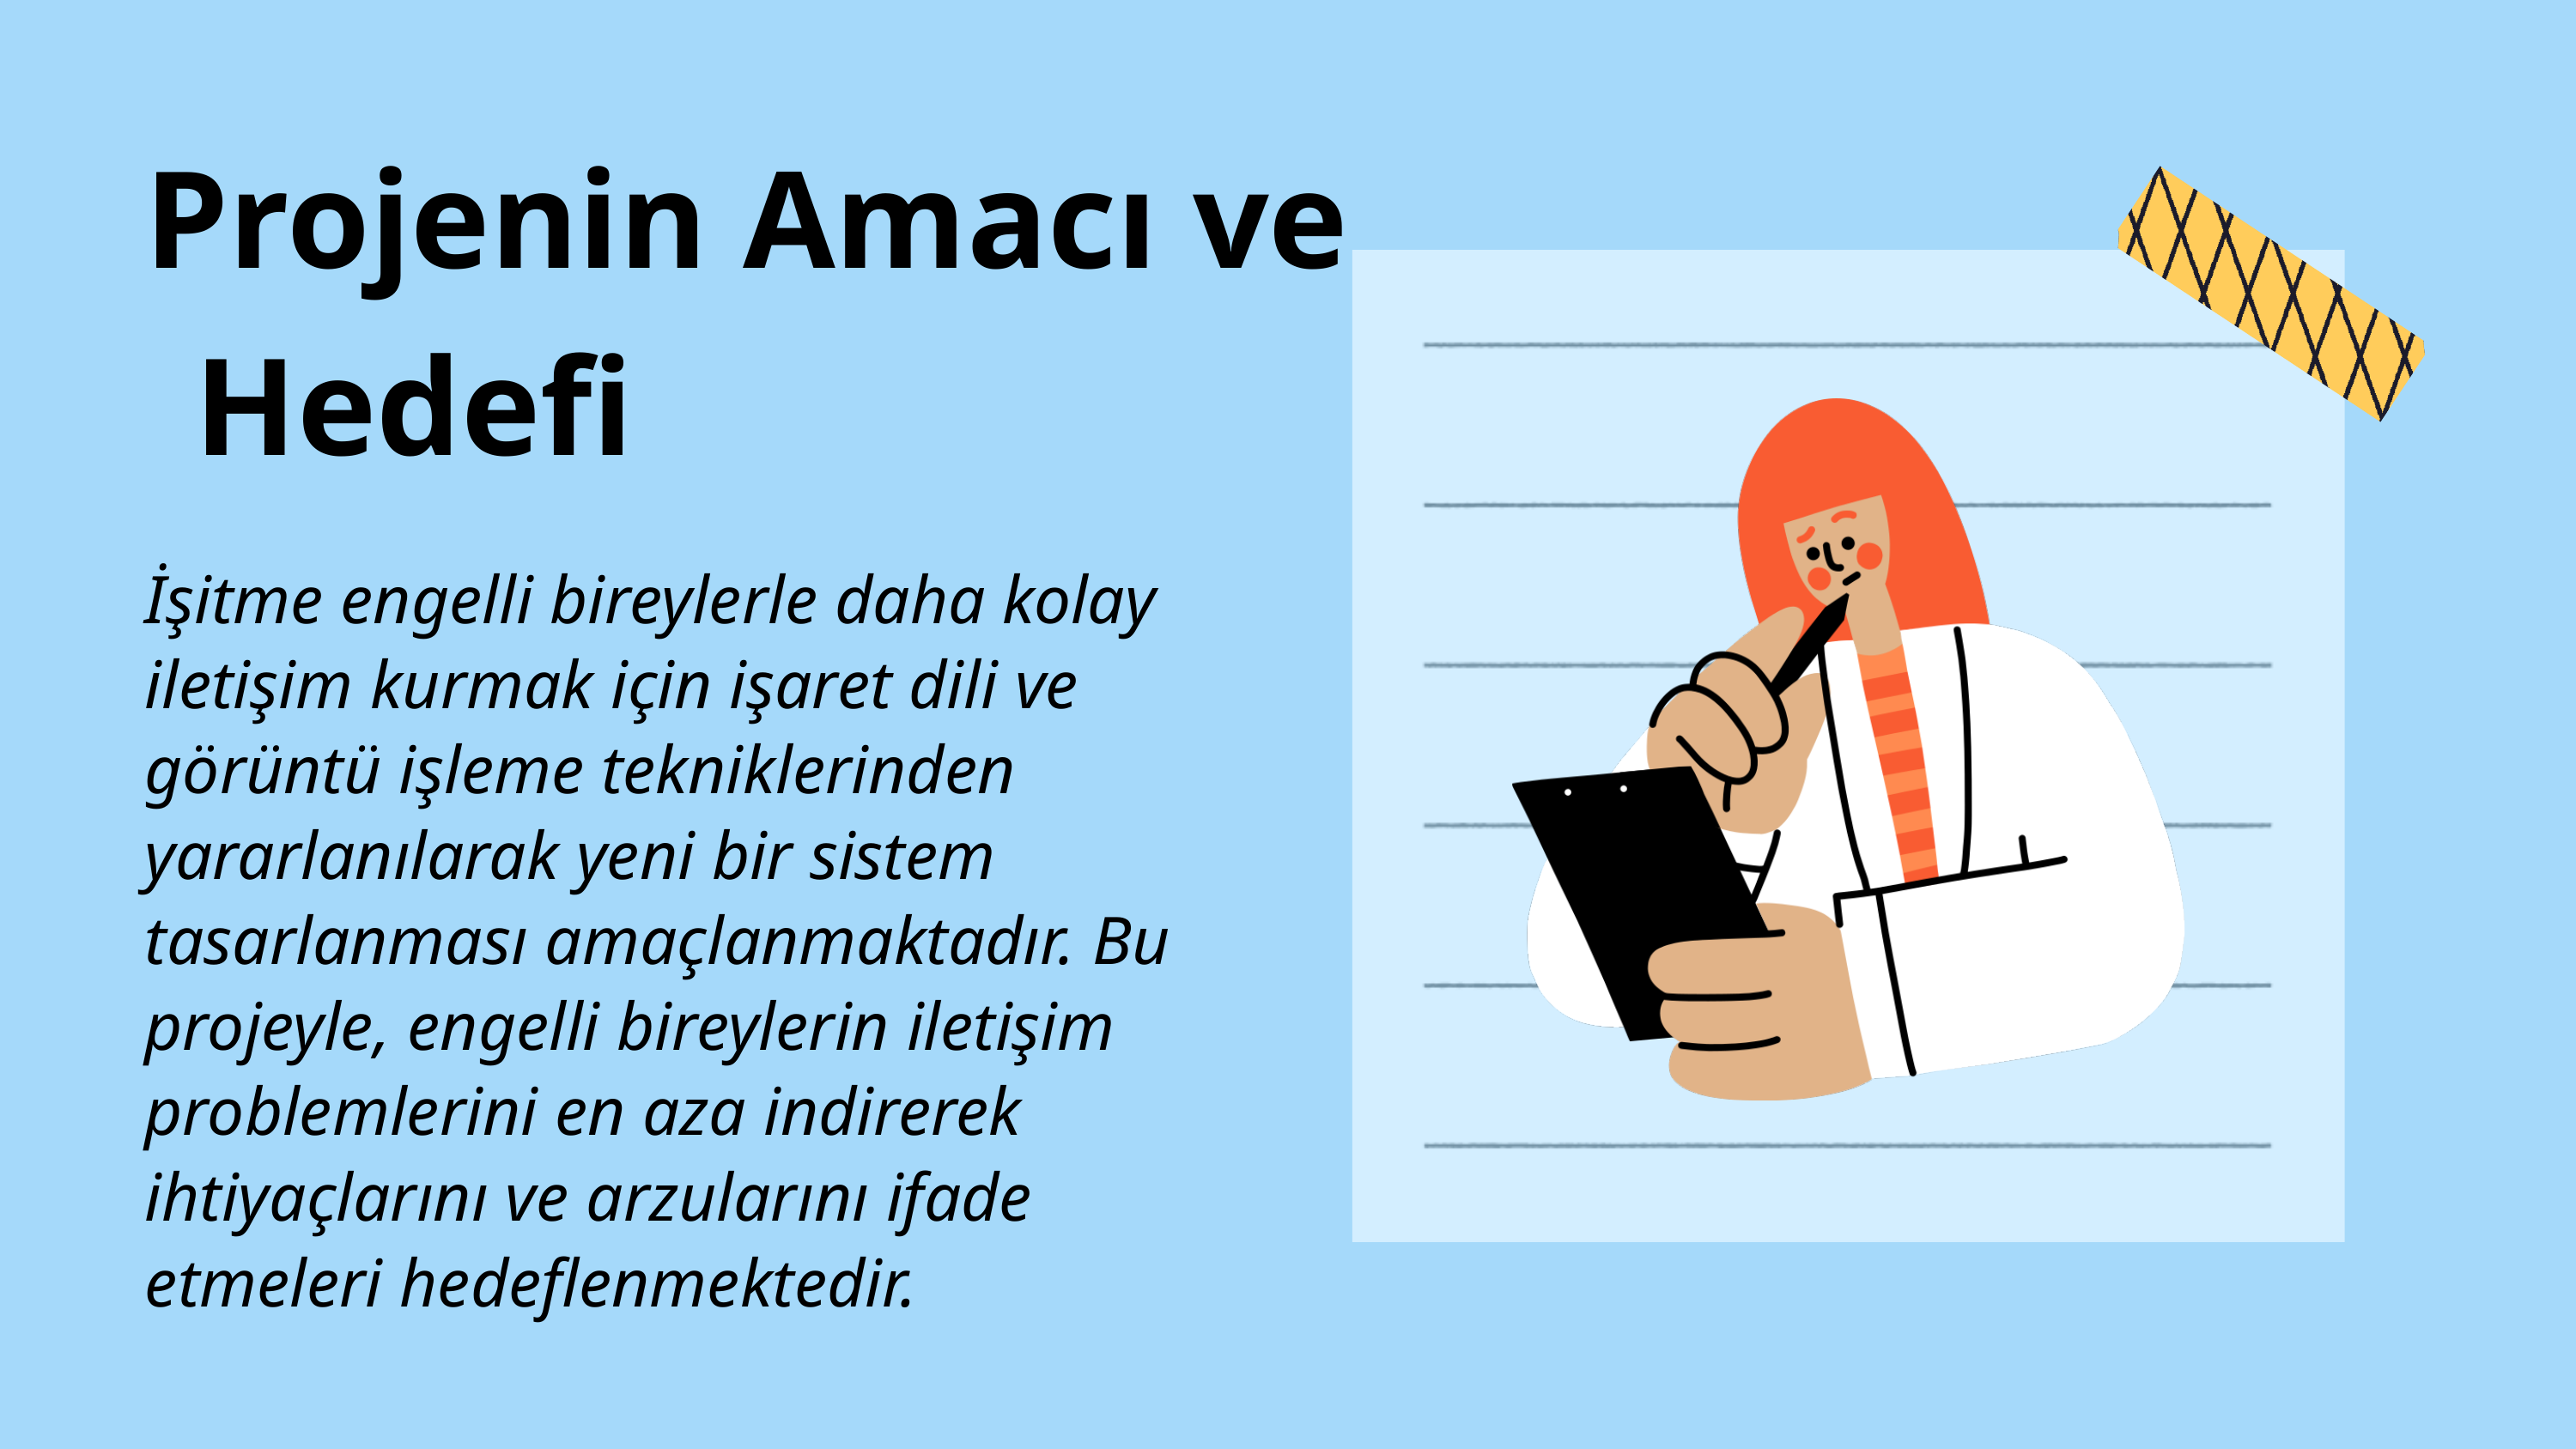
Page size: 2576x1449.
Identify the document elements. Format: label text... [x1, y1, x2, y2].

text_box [144, 144, 1353, 495]
text_box [1511, 398, 2185, 1100]
text_box İşitme engelli bireylerle daha kolay iletişim kurmak için işaret dili ve görüntü işleme tekniklerinden yararlanılarak yeni bir sistem tasarlanması amaçlanmaktadır. Bu projeyle, engelli bireylerin iletişim problemlerini en aza indirerek ihtiyaçlarını ve arzularını ifade etmeleri hedeflenmektedir. [144, 550, 1253, 1405]
text_box [2109, 166, 2432, 422]
text_box [1352, 250, 2345, 1242]
